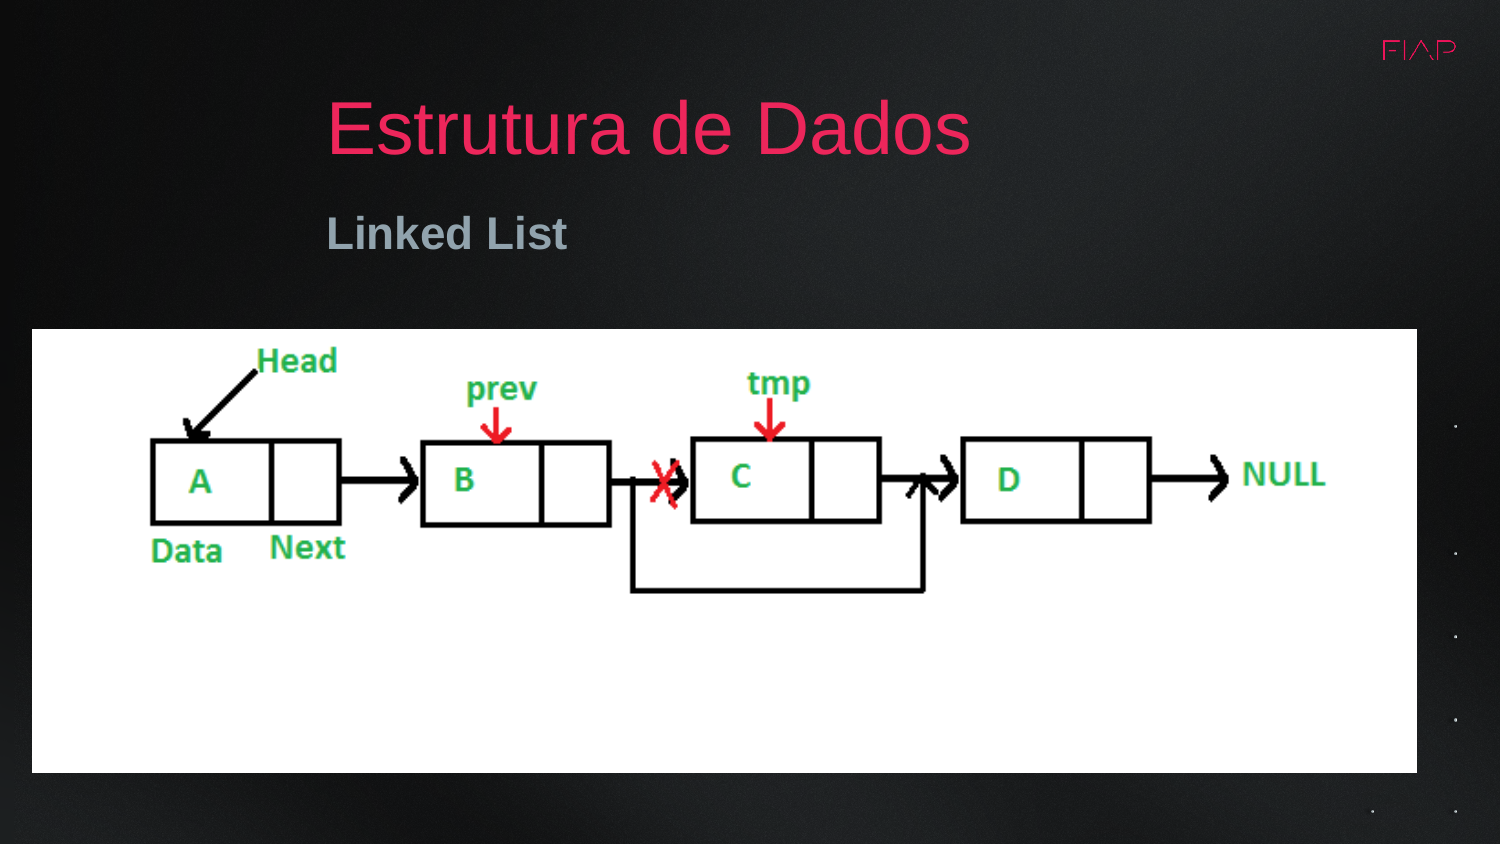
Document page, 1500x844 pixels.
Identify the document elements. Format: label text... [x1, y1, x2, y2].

text_box Linked List [311, 196, 1292, 327]
text_box Estrutura de Dados [311, 72, 1126, 177]
picture [0, 0, 1500, 844]
